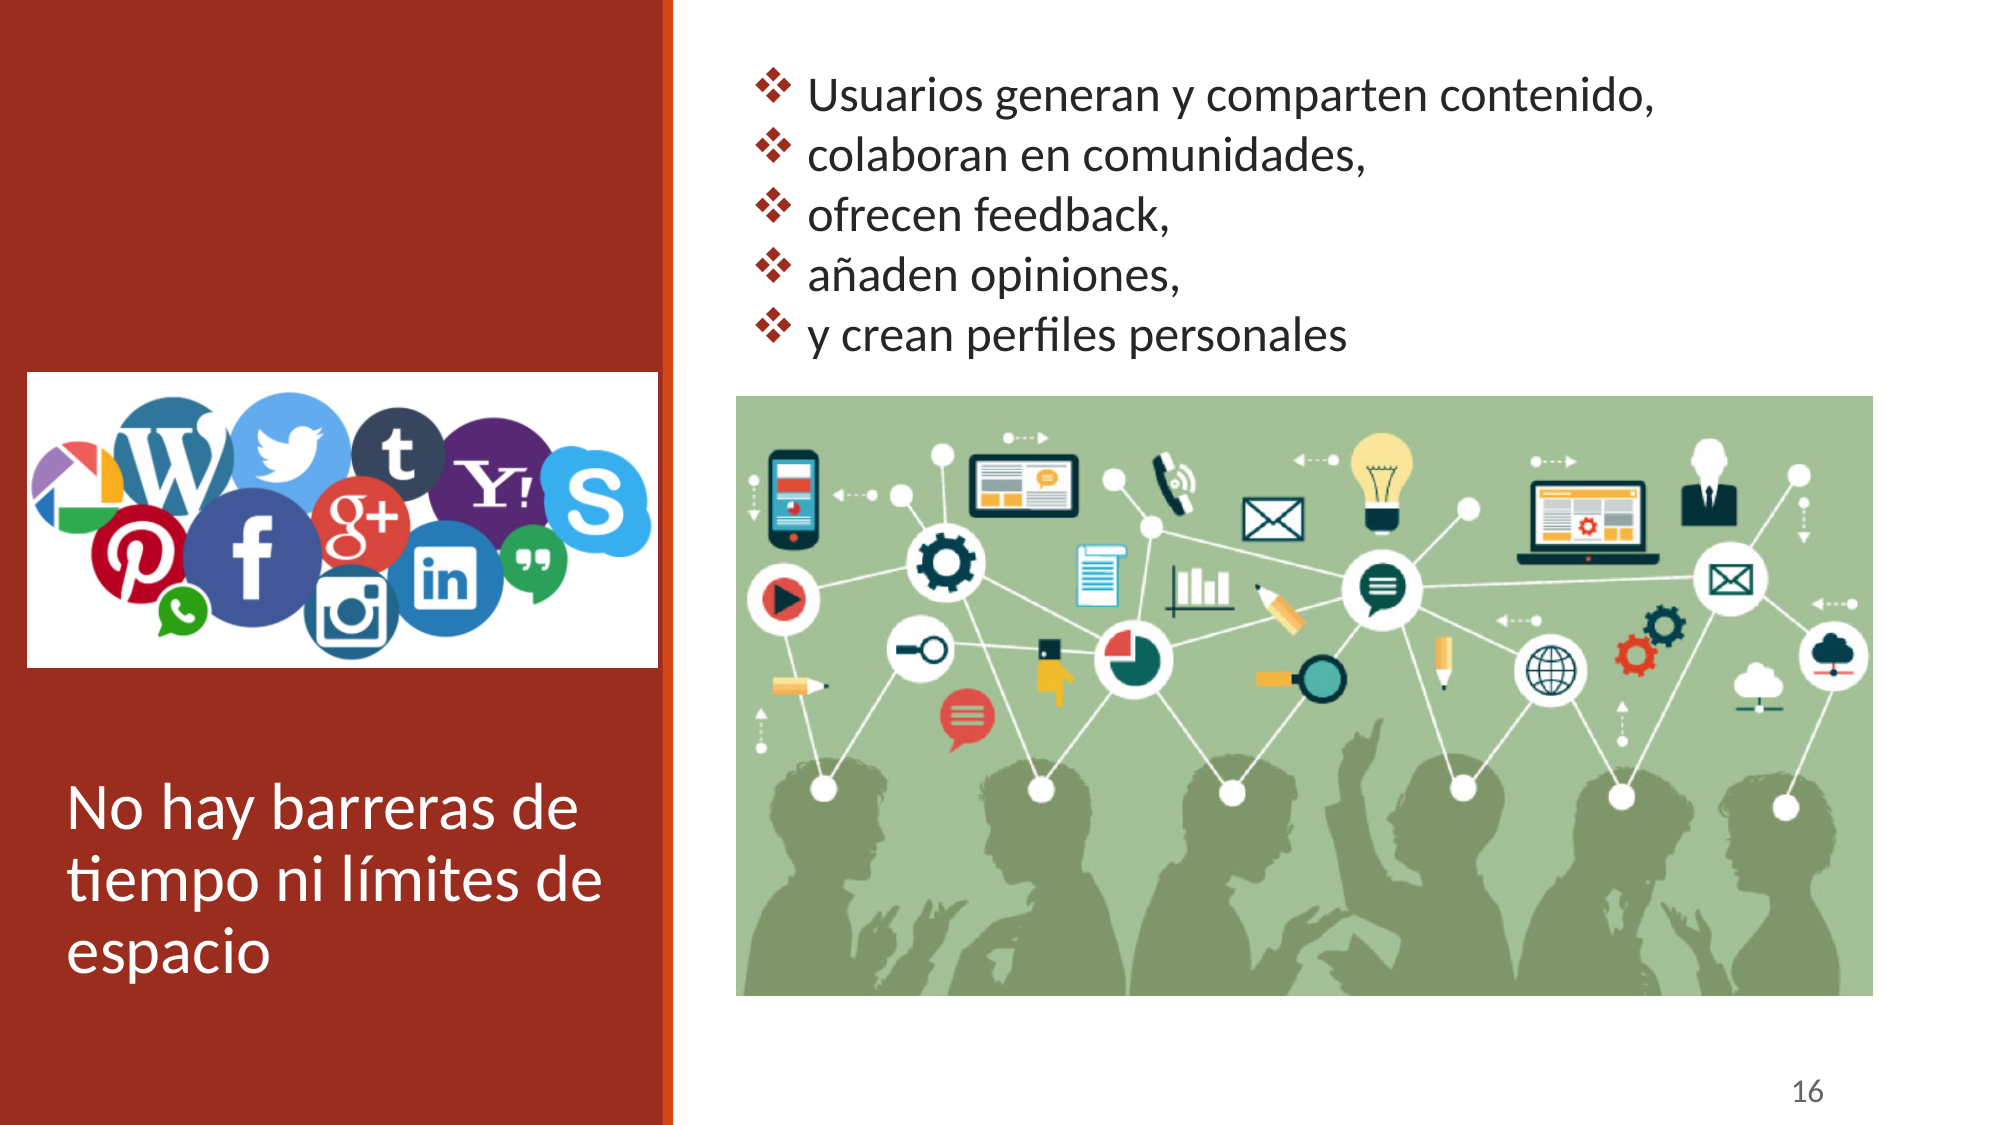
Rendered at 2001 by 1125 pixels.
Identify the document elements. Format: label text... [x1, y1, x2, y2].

picture [735, 396, 1874, 996]
slide_number 16 [1624, 1059, 1840, 1120]
picture [26, 371, 658, 668]
text_box Usuarios generan y comparten contenido, colaboran en comunidades, ofrecen feedback, añaden opiniones, y crean perfiles personales [736, 54, 1828, 369]
list No hay barreras de tiempo ni límites de espacio [51, 764, 633, 1060]
